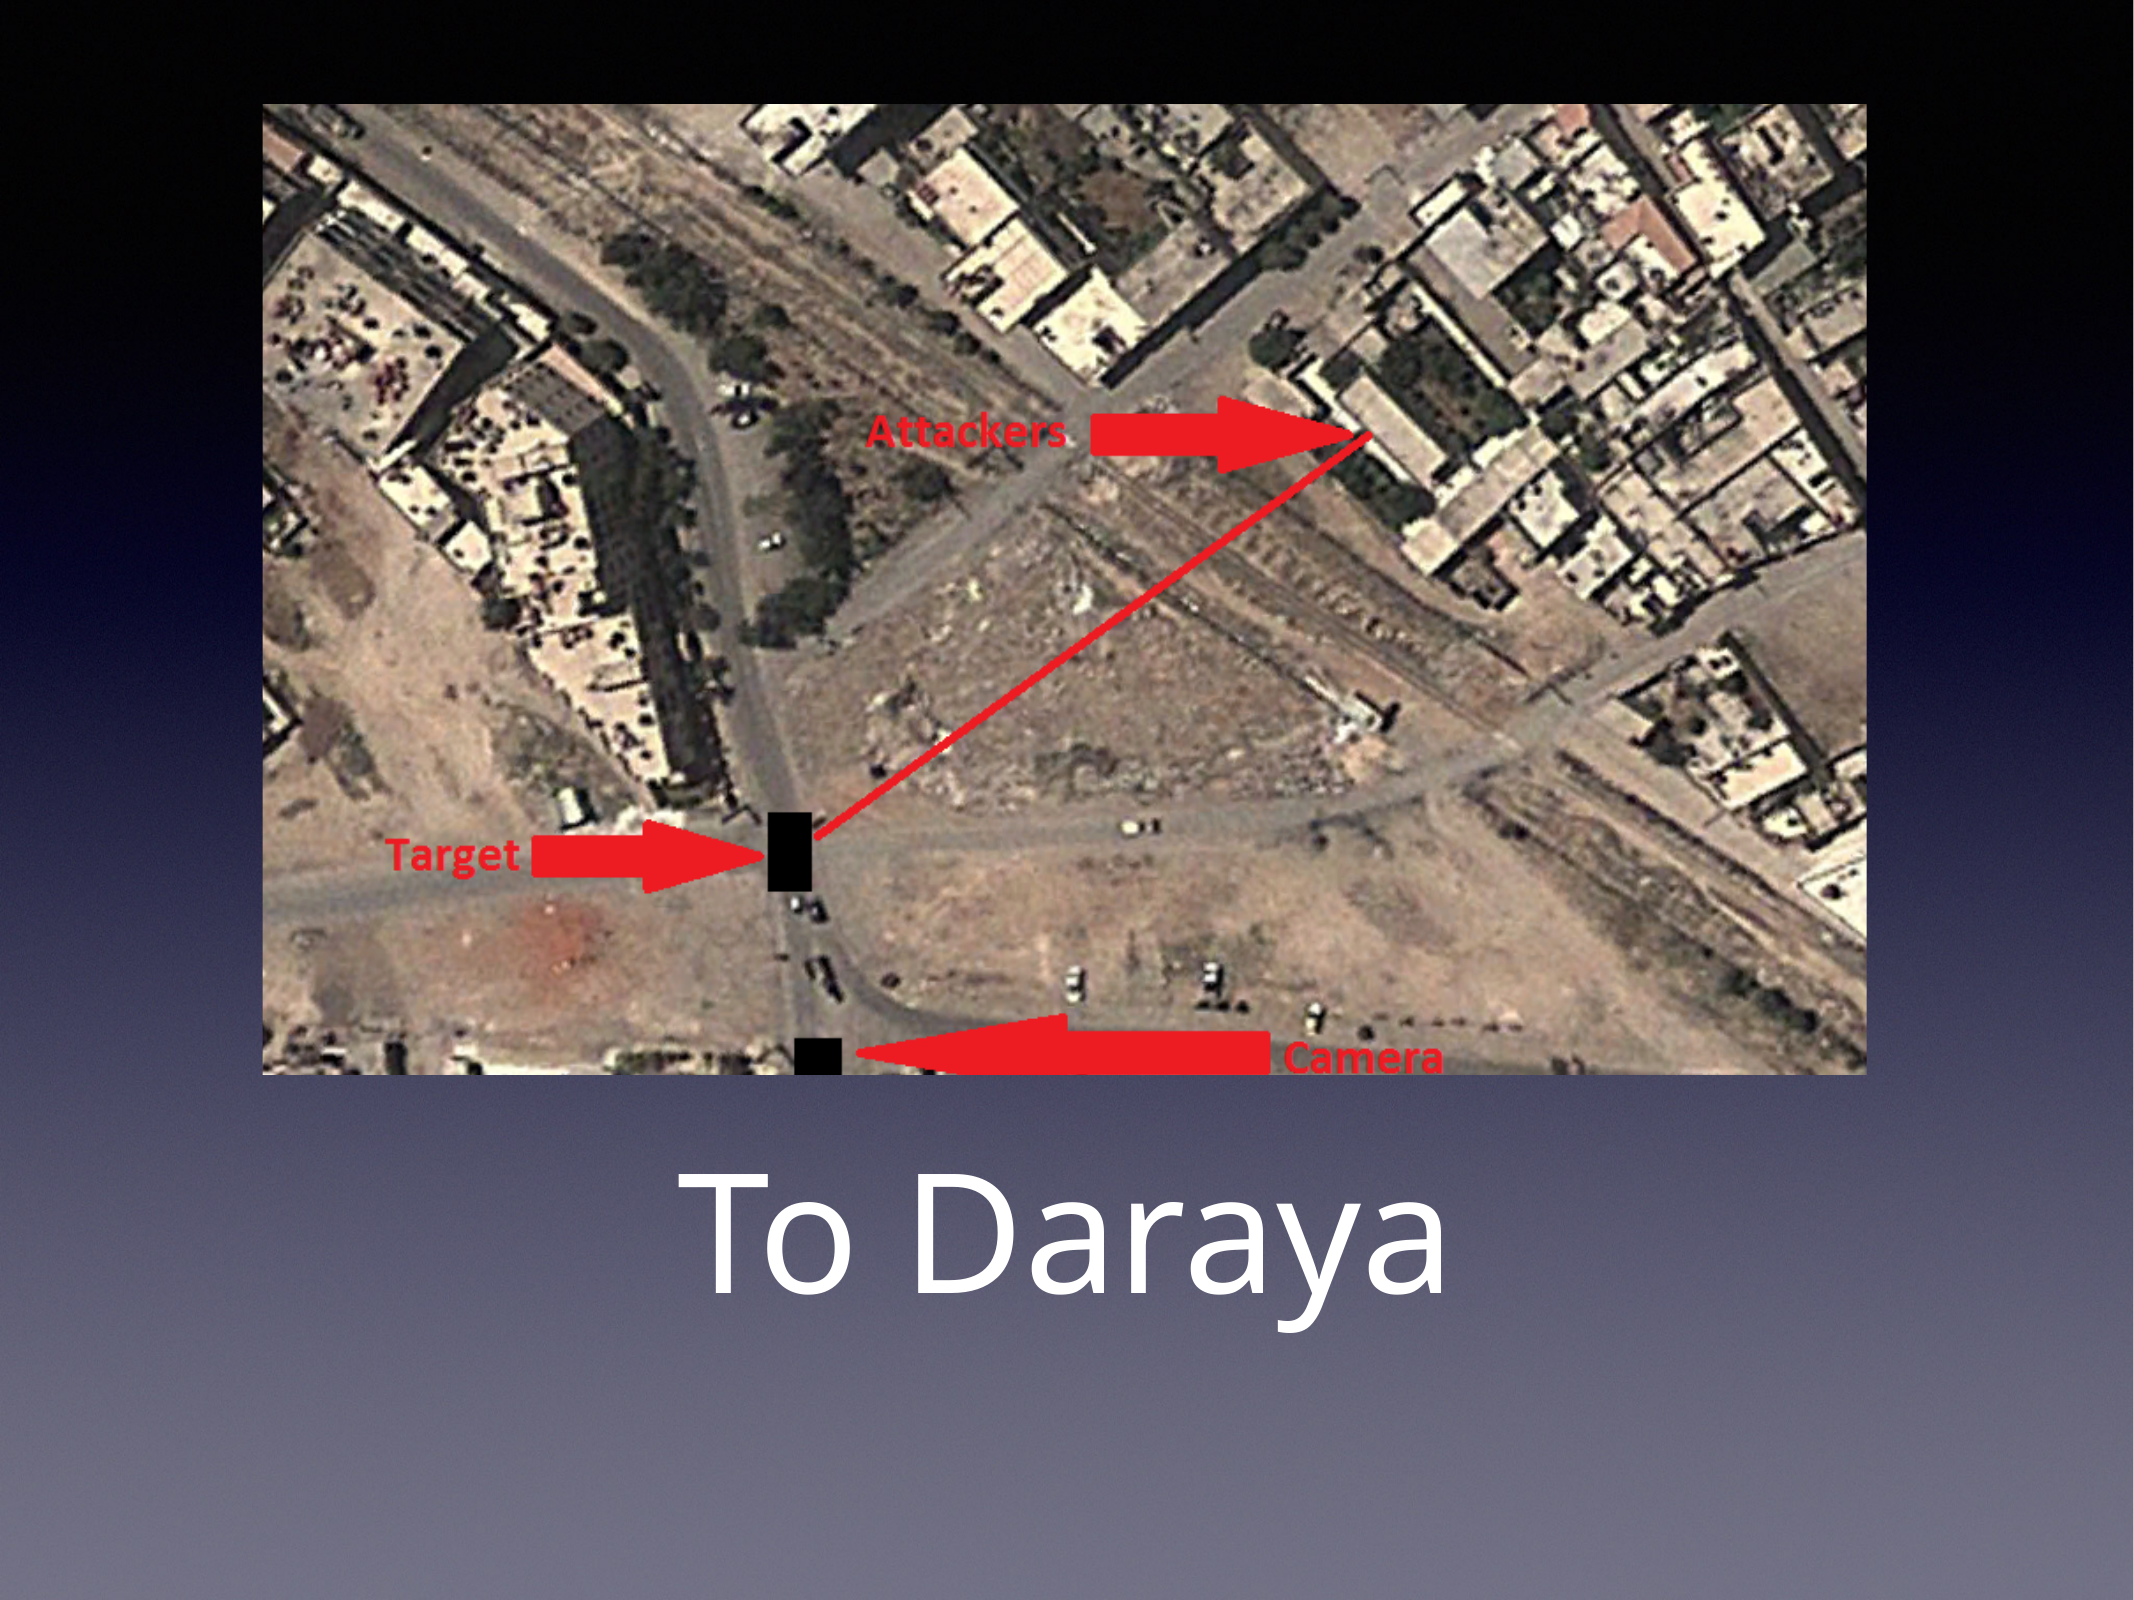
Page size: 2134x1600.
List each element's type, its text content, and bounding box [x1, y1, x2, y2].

picture [0, 0, 2134, 1600]
title To Daraya [207, 1101, 1926, 1336]
